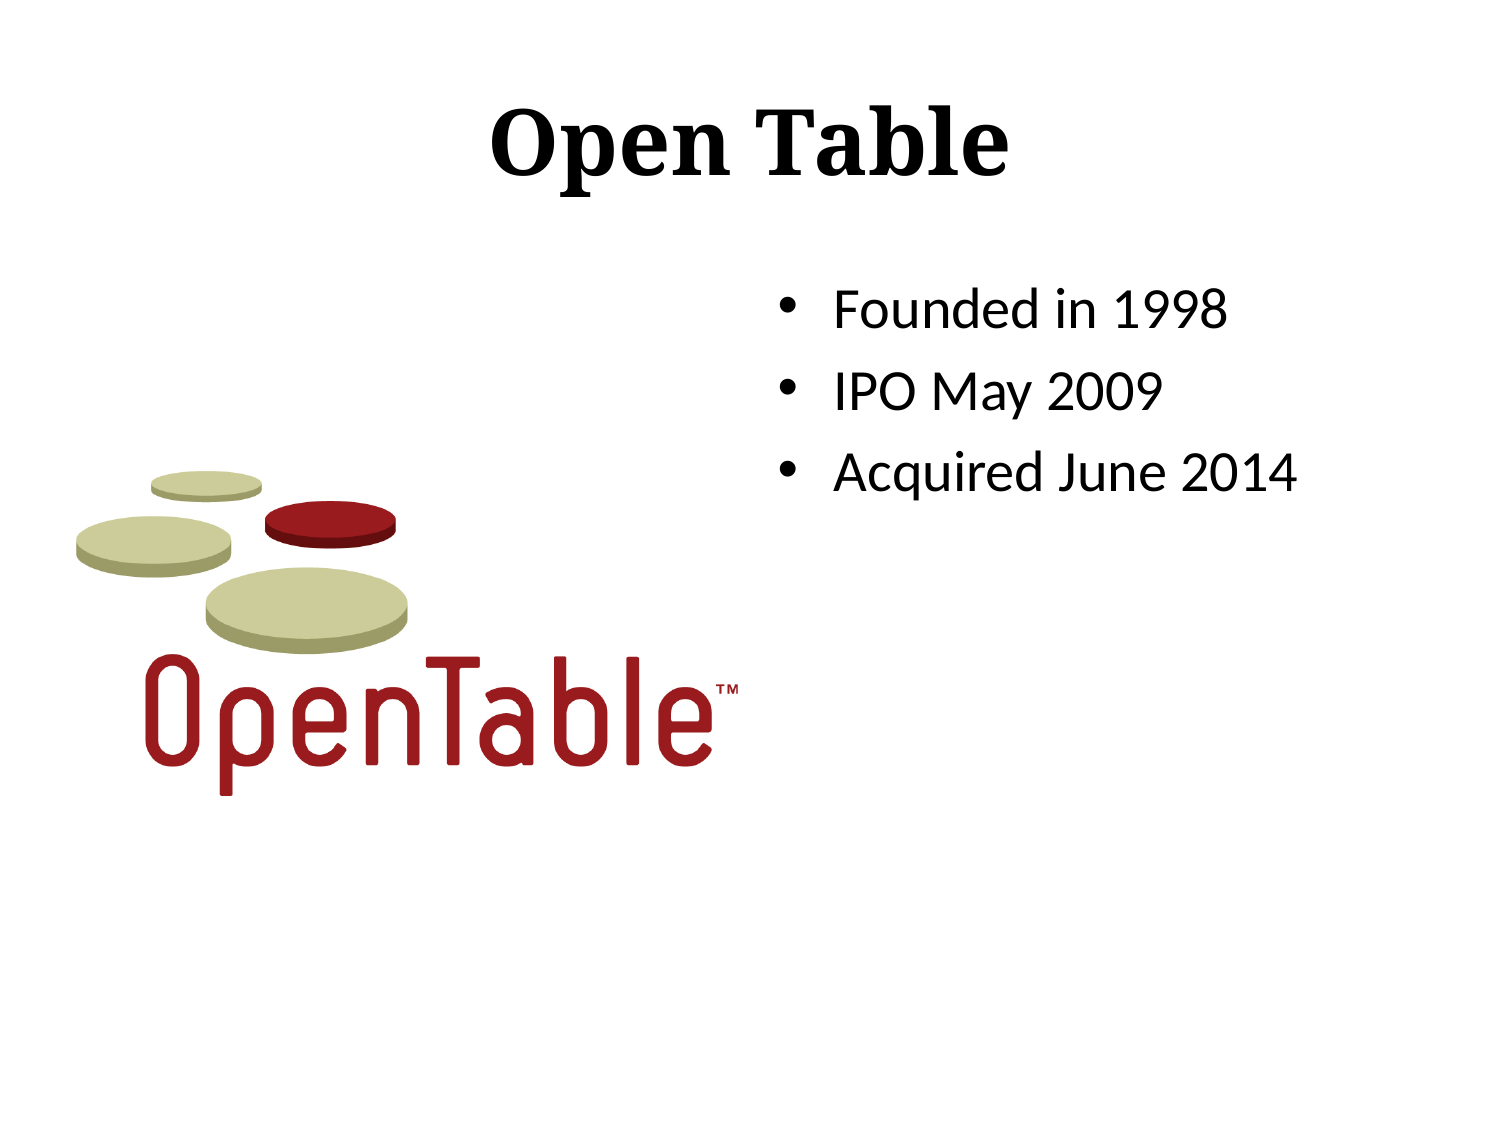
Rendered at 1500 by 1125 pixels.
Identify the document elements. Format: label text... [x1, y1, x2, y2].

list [74, 262, 738, 1006]
list Founded in 1998 IPO May 2009 Acquired June 2014 [762, 262, 1425, 1005]
title Open Table [75, 45, 1425, 233]
